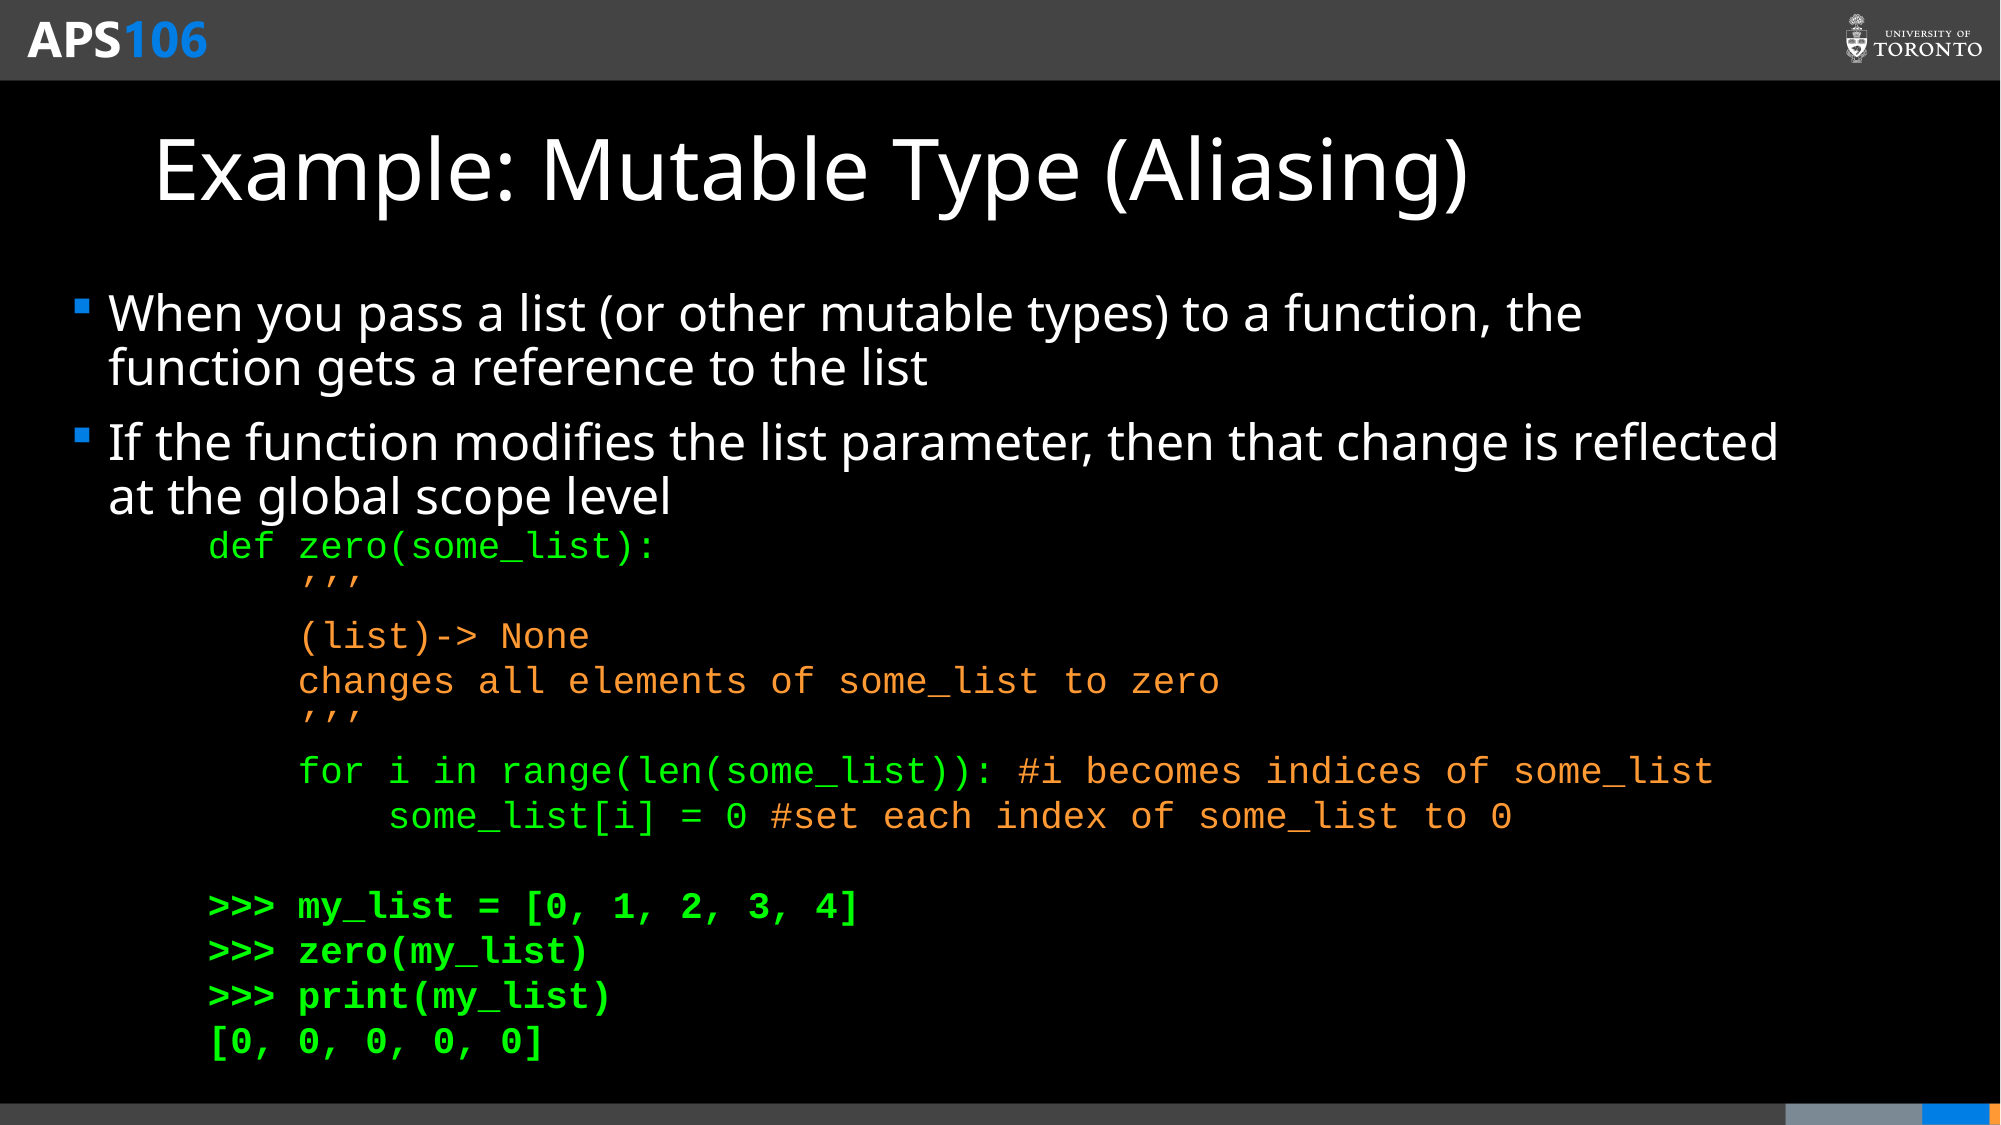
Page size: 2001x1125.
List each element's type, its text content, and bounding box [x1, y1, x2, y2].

title Example: Mutable Type (Aliasing) [137, 119, 1863, 227]
text_box def zero(some_list): ’’’ (list)-> None changes all elements of some_list to zero ’’’ for i in range(len(some_list)): #i becomes indices of some_list some_list[i] = 0 #set each index of some_list to 0 >>> my_list = [0, 1, 2, 3, 4] >>> zero(my_list) >>> print(my_list) [0, 0, 0, 0, 0] [193, 514, 1807, 1069]
list When you pass a list (or other mutable types) to a function, the function gets a reference to the list If the function modifies the list parameter, then that change is reflected at the global scope level [55, 281, 1807, 1075]
picture [0, 0, 2001, 1125]
